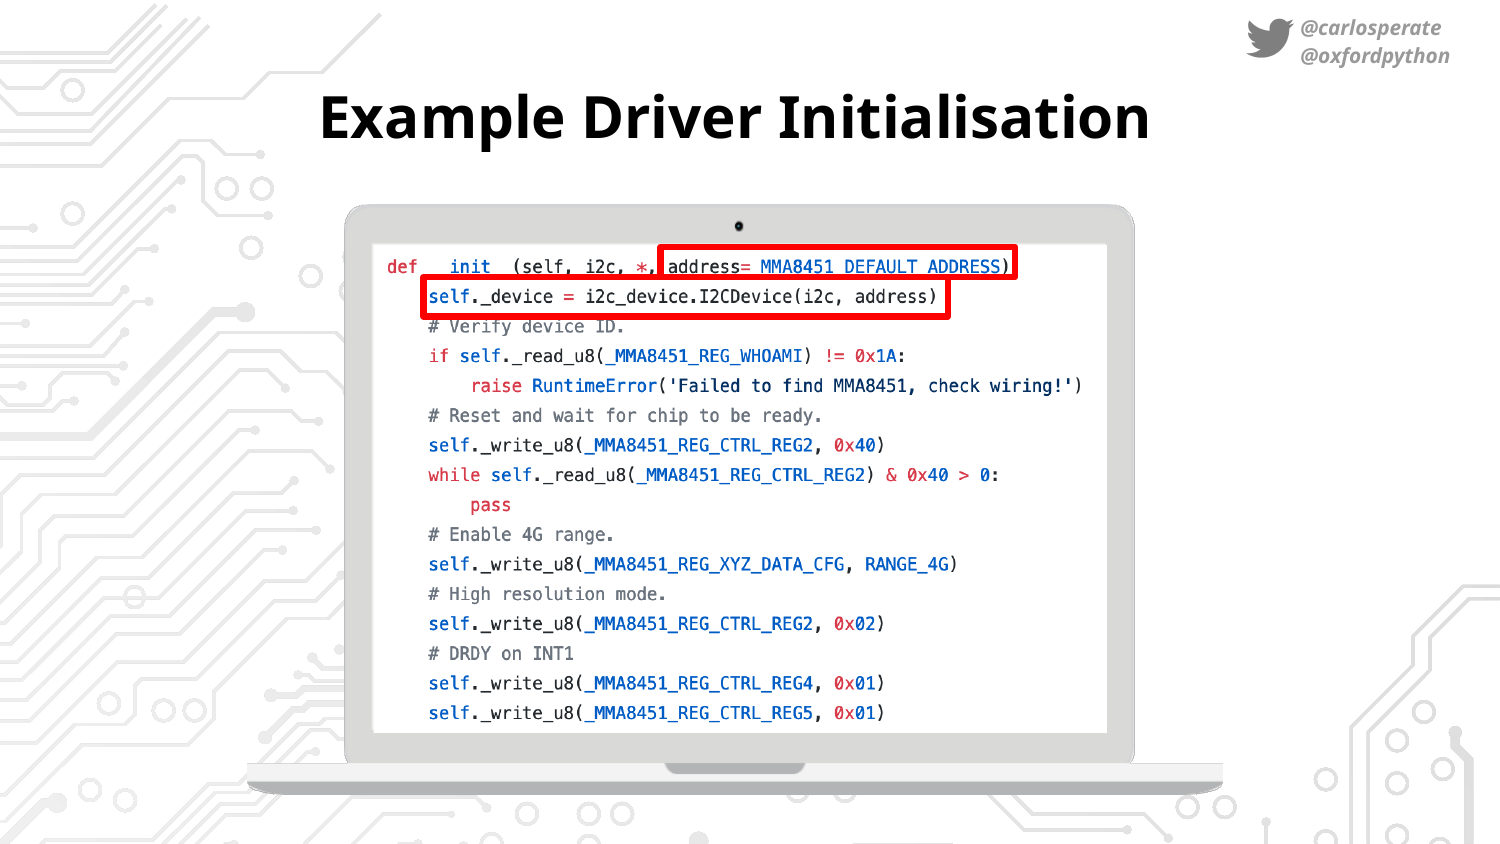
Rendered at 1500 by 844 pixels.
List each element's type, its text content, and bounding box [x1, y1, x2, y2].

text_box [247, 204, 1224, 795]
picture [1246, 14, 1294, 62]
title Example Driver Initialisation [103, 83, 1368, 173]
